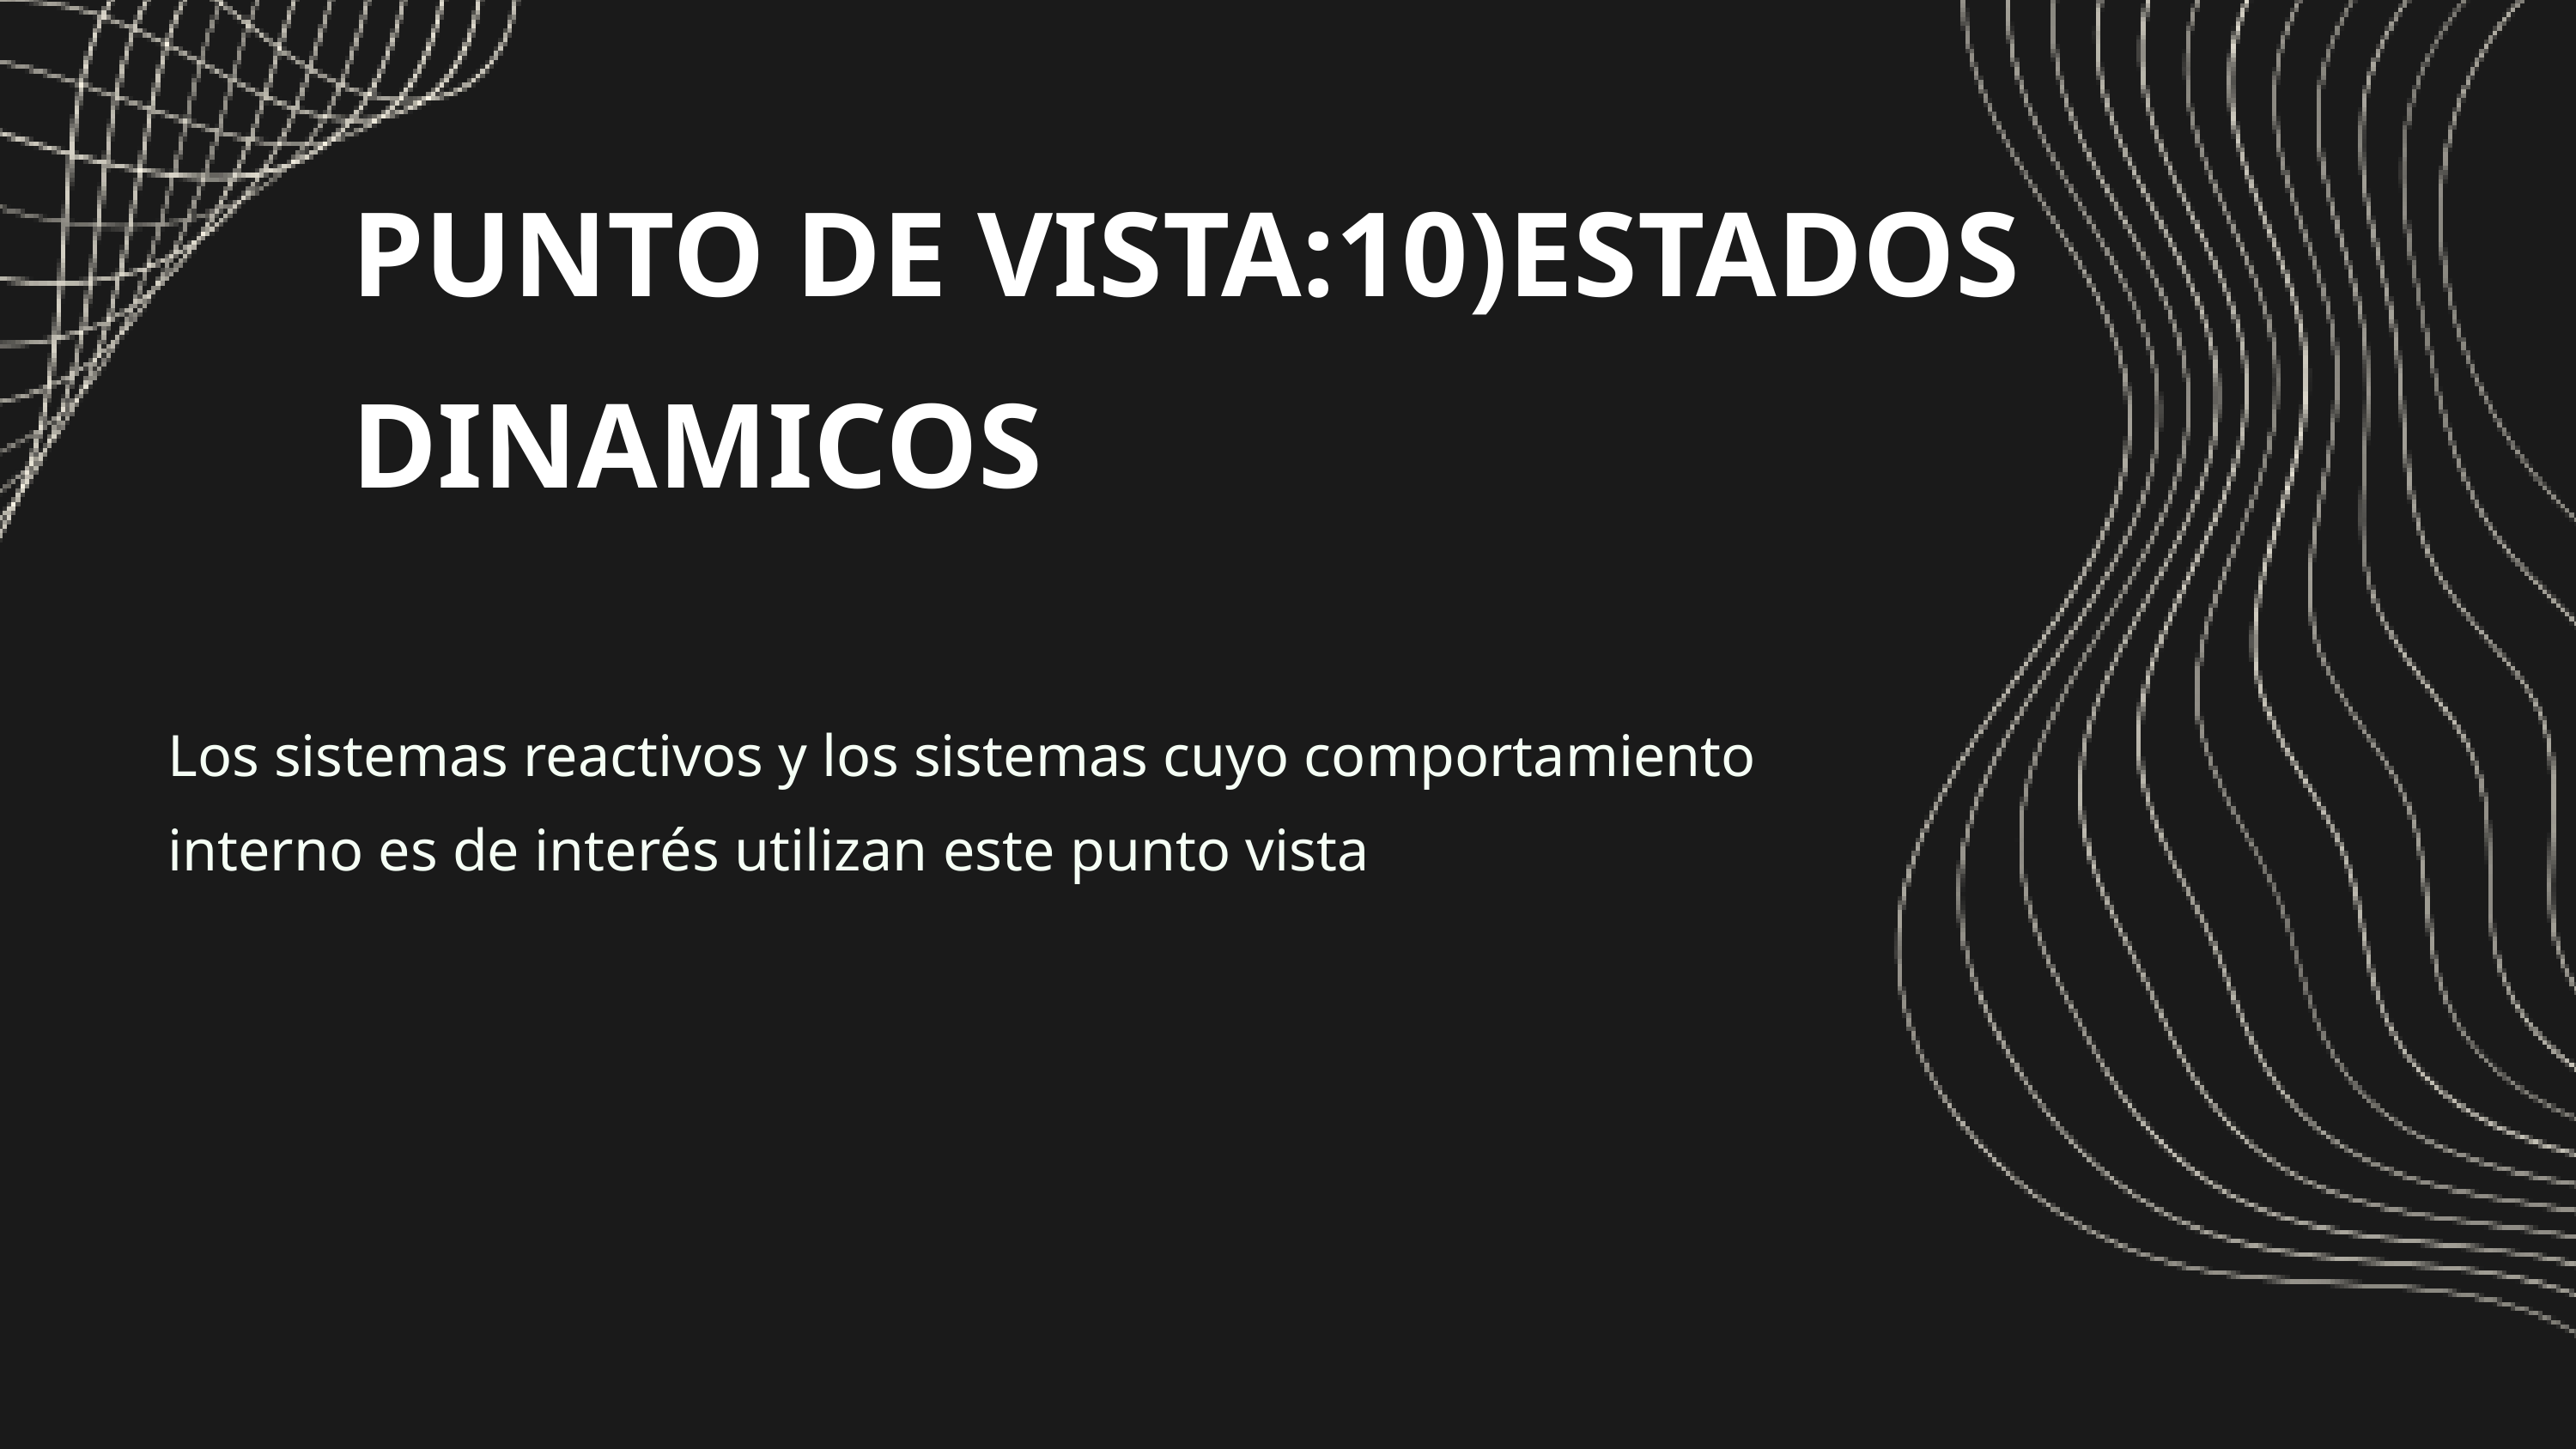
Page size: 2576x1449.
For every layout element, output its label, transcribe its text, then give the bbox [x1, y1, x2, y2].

text_box Los sistemas reactivos y los sistemas cuyo comportamiento interno es de interés utilizan este punto vista [167, 693, 1795, 1071]
text_box [0, 0, 981, 660]
text_box [1893, 0, 2576, 1449]
text_box PUNTO DE VISTA:10)ESTADOS DINAMICOS [351, 128, 1893, 512]
